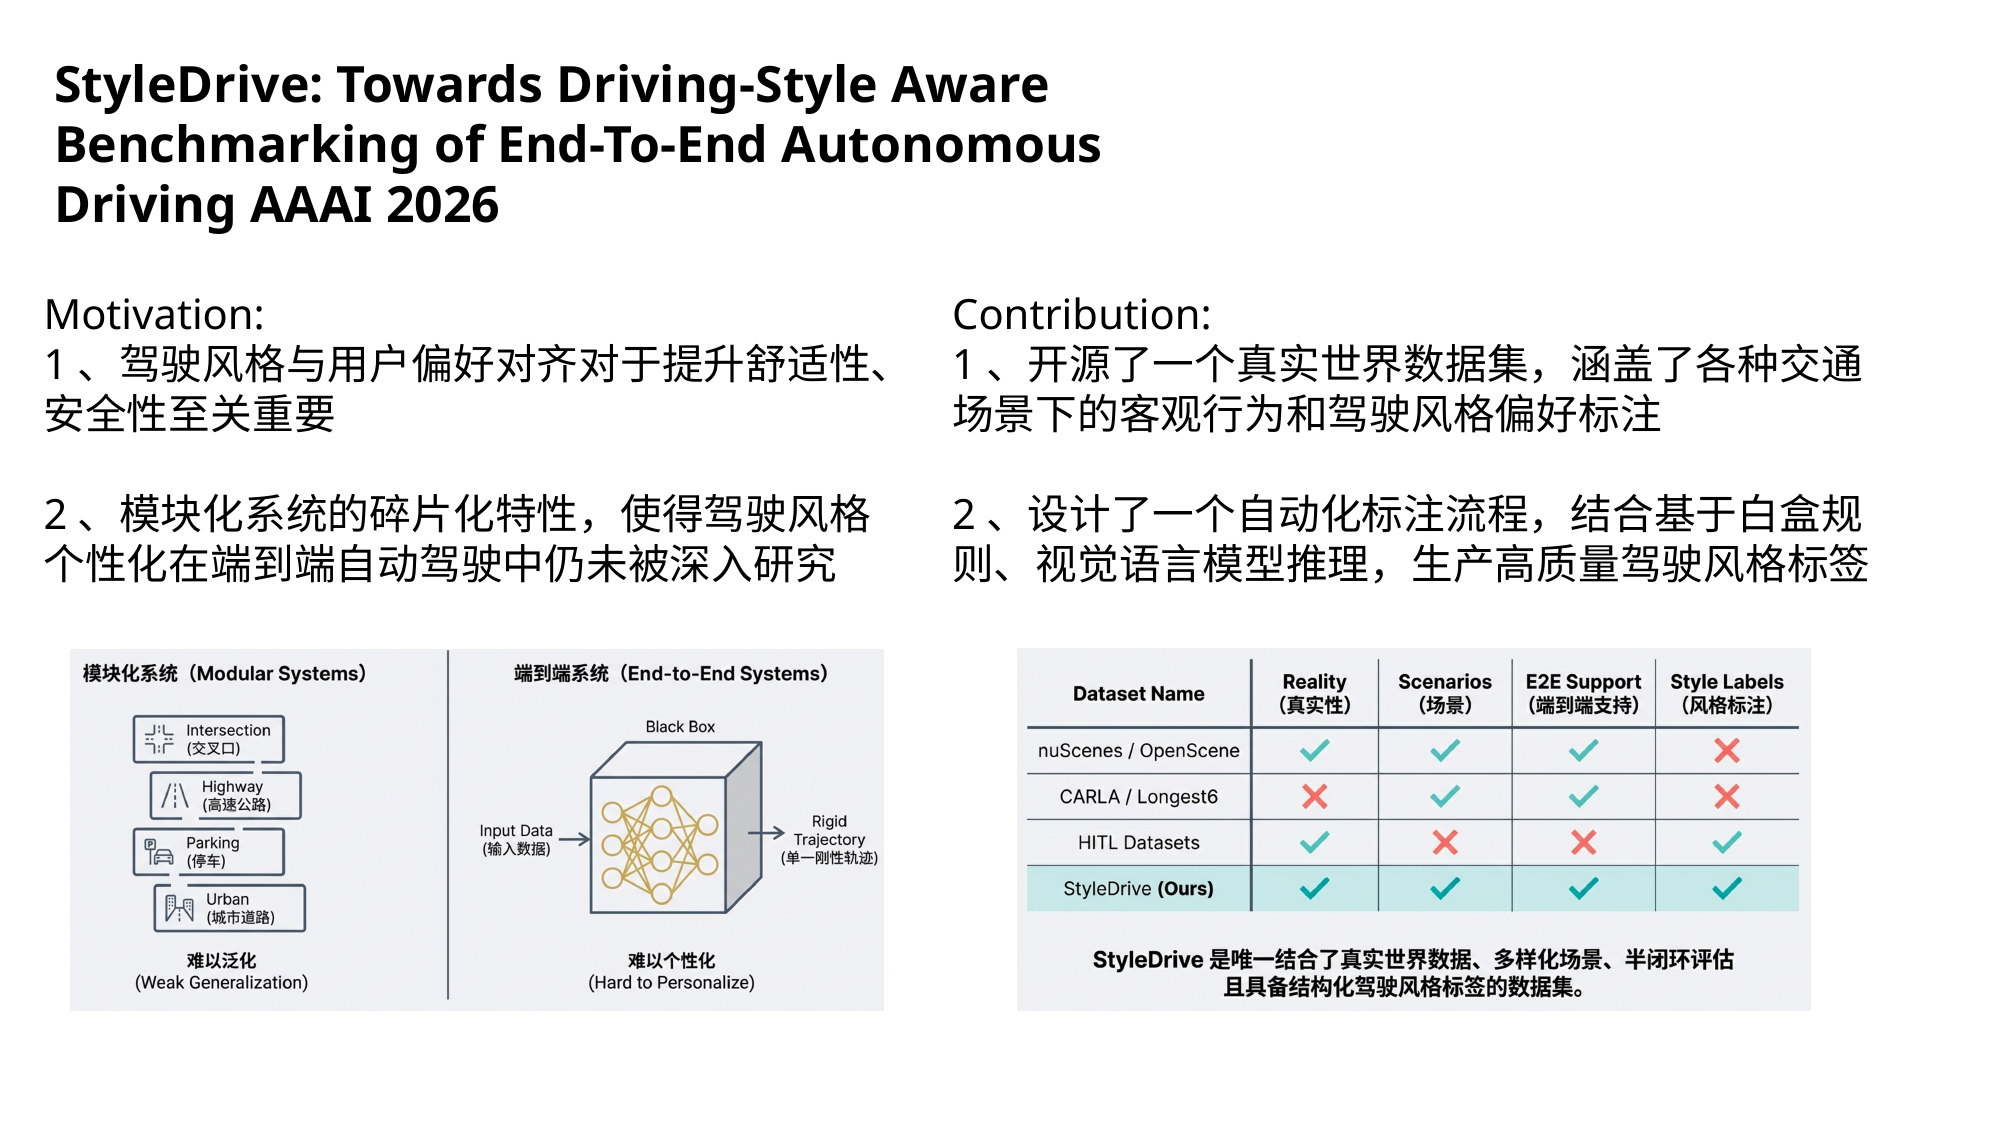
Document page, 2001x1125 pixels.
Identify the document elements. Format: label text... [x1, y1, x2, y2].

picture [70, 649, 884, 1011]
picture [1017, 648, 1811, 1011]
text_box Contribution: 1、开源了一个真实世界数据集，涵盖了各种交通场景下的客观行为和驾驶风格偏好标注 2、设计了一个自动化标注流程，结合基于白盒规则、视觉语言模型推理，生产高质量驾驶风格标签 [937, 280, 1891, 596]
text_box Motivation: 1、驾驶风格与用户偏好对齐对于提升舒适性、安全性至关重要 2、模块化系统的碎片化特性，使得驾驶风格个性化在端到端自动驾驶中仍未被深入研究 [28, 280, 927, 646]
text_box StyleDrive: Towards Driving-Style Aware Benchmarking of End-To-End Autonomous Driving AAAI 2026 [39, 44, 1290, 240]
